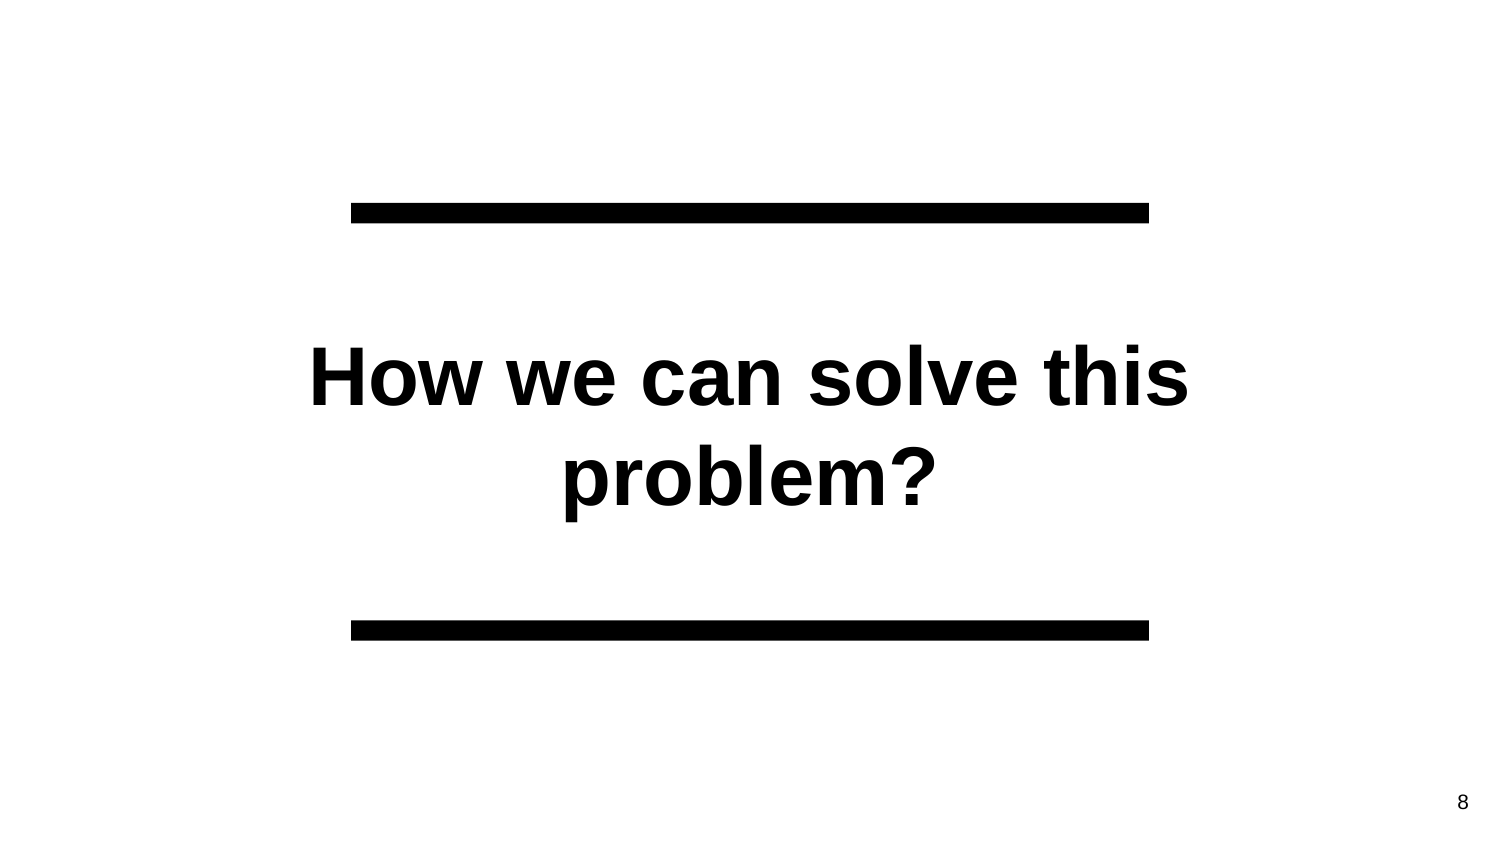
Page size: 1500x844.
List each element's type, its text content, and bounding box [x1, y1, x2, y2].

slide_number ‹#› [1394, 769, 1484, 834]
title How we can solve this problem? [179, 267, 1321, 577]
